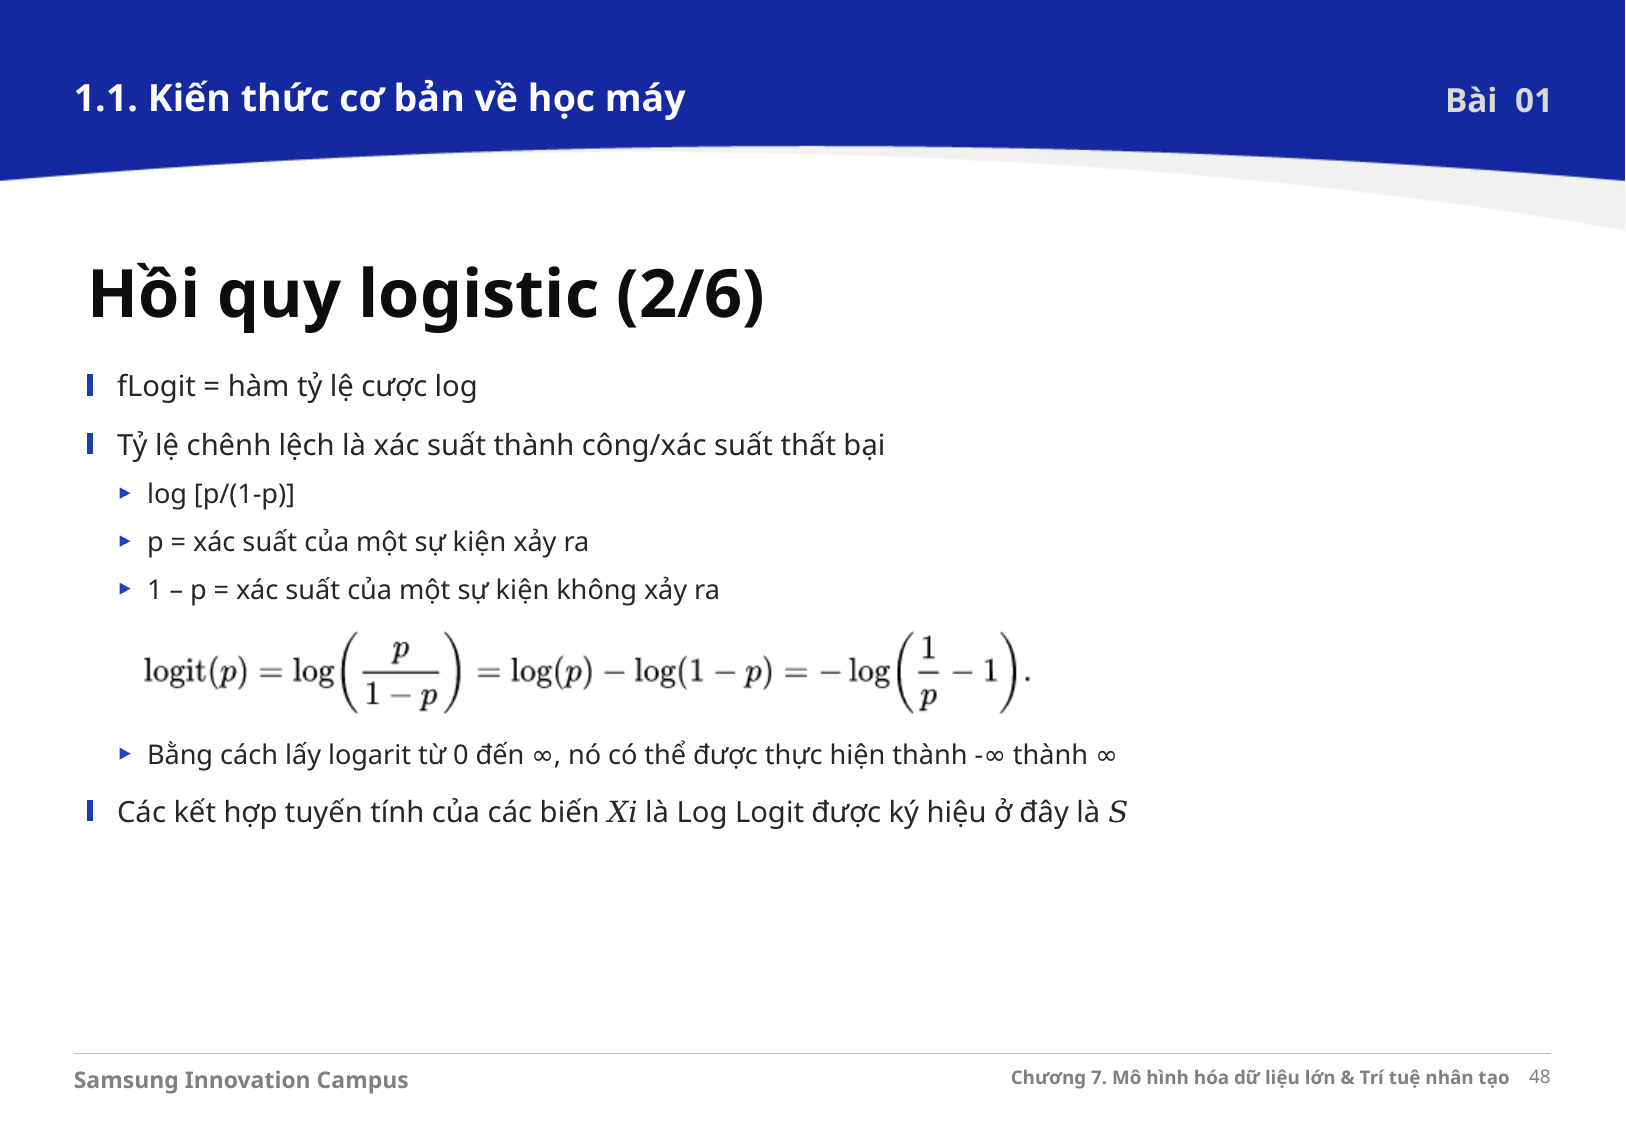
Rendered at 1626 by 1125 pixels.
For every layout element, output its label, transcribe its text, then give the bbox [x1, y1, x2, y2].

list 1.1. Kiến thức cơ bản về học máy [73, 73, 980, 119]
list fLogit = hàm tỷ lệ cược log Tỷ lệ chênh lệch là xác suất thành công/xác suất thất bại log [p/(1-p)] p = xác suất của một sự kiện xảy ra 1 – p = xác suất của một sự kiện không xảy ra Bằng cách lấy logarit từ 0 đến ∞, nó có thể được thực hiện thành -∞ thành ∞ Các kết hợp tuyến tính của các biến 𝑋𝑖 là Log Logit được ký hiệu ở đây là 𝑆 [87, 365, 1531, 981]
picture [0, 0, 1625, 1125]
list Hồi quy logistic (2/6) [87, 249, 1531, 331]
list Bài 01 [1423, 79, 1554, 120]
